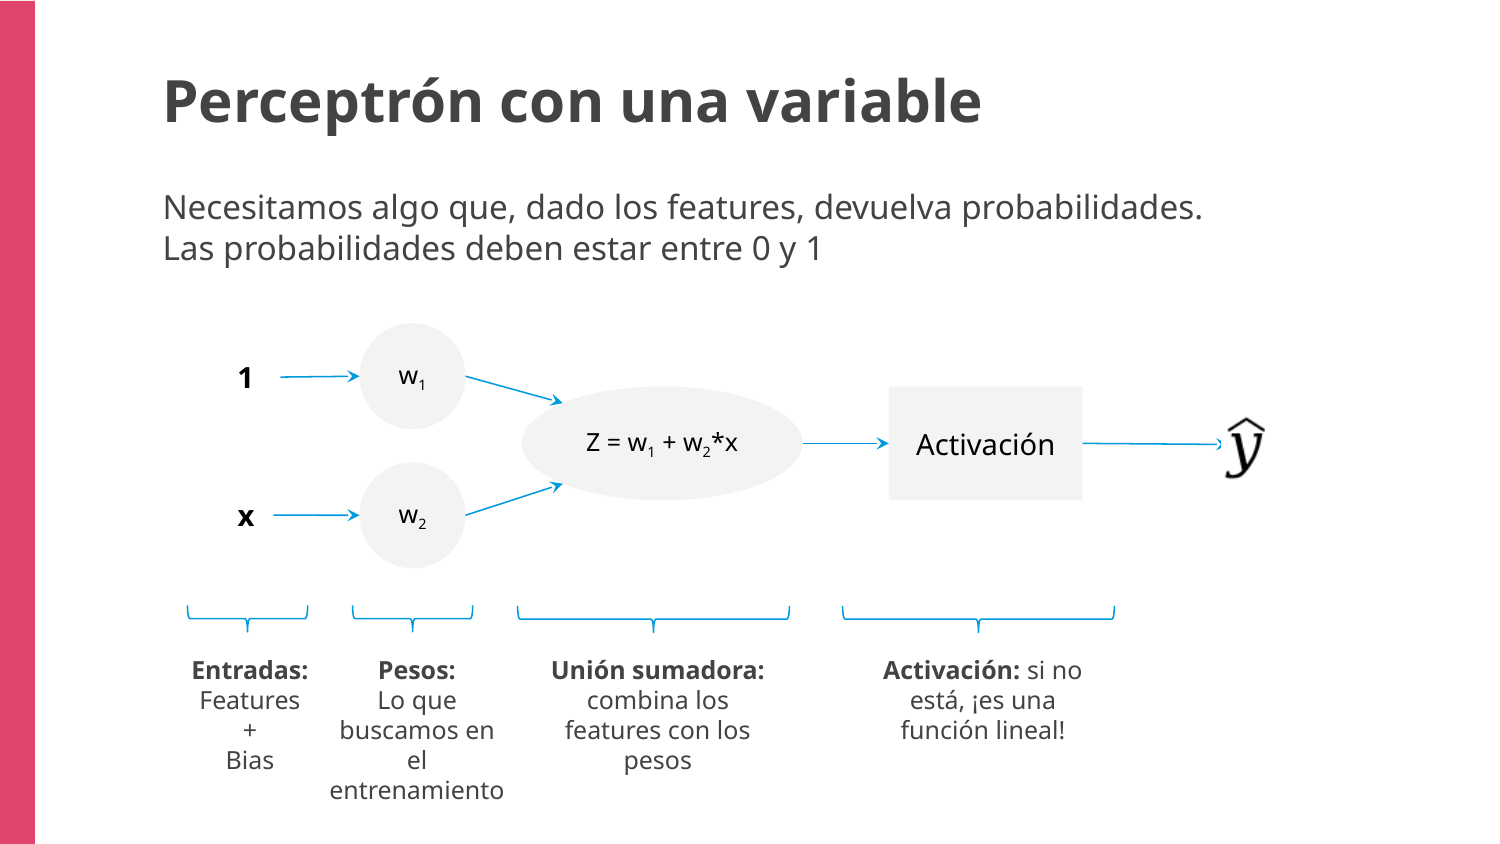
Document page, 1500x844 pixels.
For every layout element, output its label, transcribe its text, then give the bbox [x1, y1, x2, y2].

text_box [517, 605, 790, 633]
picture [1220, 410, 1270, 493]
text_box [842, 605, 1115, 633]
text_box w2 [359, 462, 466, 569]
text_box [352, 605, 473, 632]
text_box Unión sumadora: combina los features con los pesos [526, 639, 790, 688]
text_box Entradas: Features + Bias [172, 639, 312, 688]
text_box Necesitamos algo que, dado los features, devuelva probabilidades. Las probabilidades deben estar entre 0 y 1 [147, 171, 1290, 255]
text_box Perceptrón con una variable [147, 49, 1350, 146]
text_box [465, 375, 564, 404]
text_box Pesos: Lo que buscamos en el entrenamiento [312, 639, 523, 688]
text_box x [222, 482, 274, 548]
text_box w1 [359, 323, 466, 430]
text_box Z = w1 + w2*x [521, 386, 803, 501]
text_box 1 [222, 344, 281, 410]
text_box Activación: si no está, ¡es una función lineal! [851, 639, 1115, 746]
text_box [465, 483, 564, 516]
text_box Activación [888, 386, 1083, 501]
text_box [187, 605, 308, 632]
